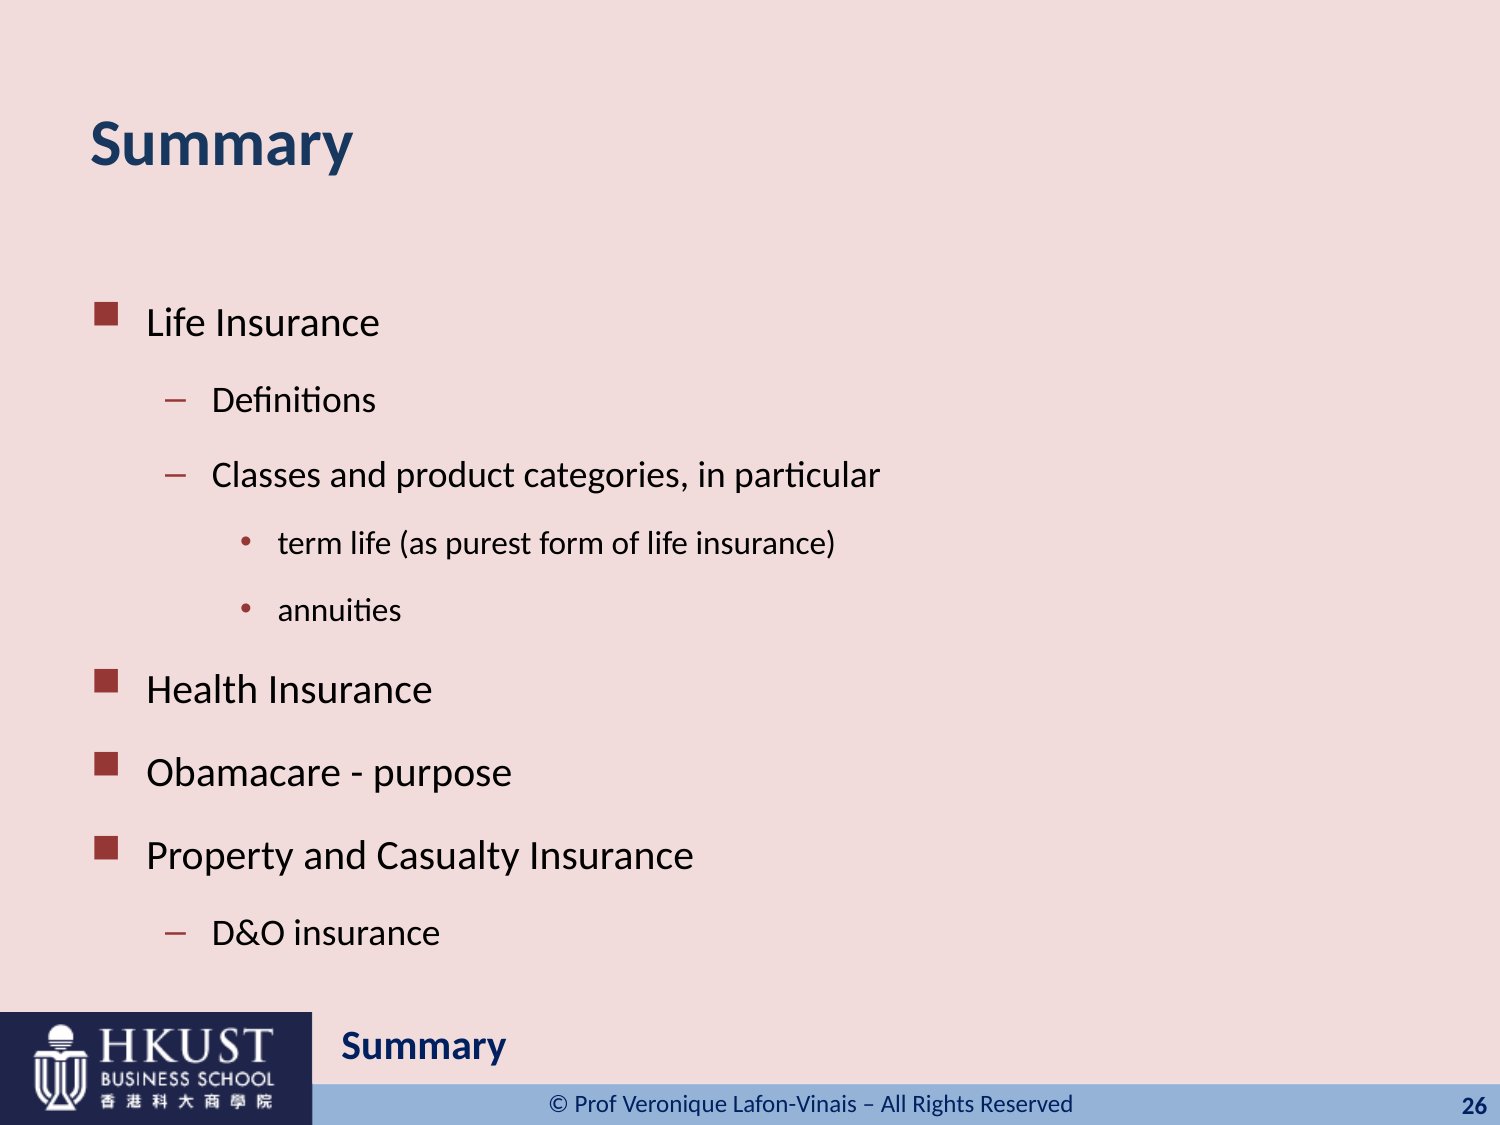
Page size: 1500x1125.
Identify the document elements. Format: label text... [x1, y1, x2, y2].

list Life Insurance Definitions Classes and product categories, in particular term life (as purest form of life insurance) annuities Health Insurance Obamacare - purpose Property and Casualty Insurance D&O insurance [74, 262, 1426, 1006]
title Summary [74, 44, 1426, 233]
picture [0, 1012, 1500, 1125]
slide_number 26 [1351, 1080, 1500, 1125]
footer Summary [326, 1007, 1500, 1078]
